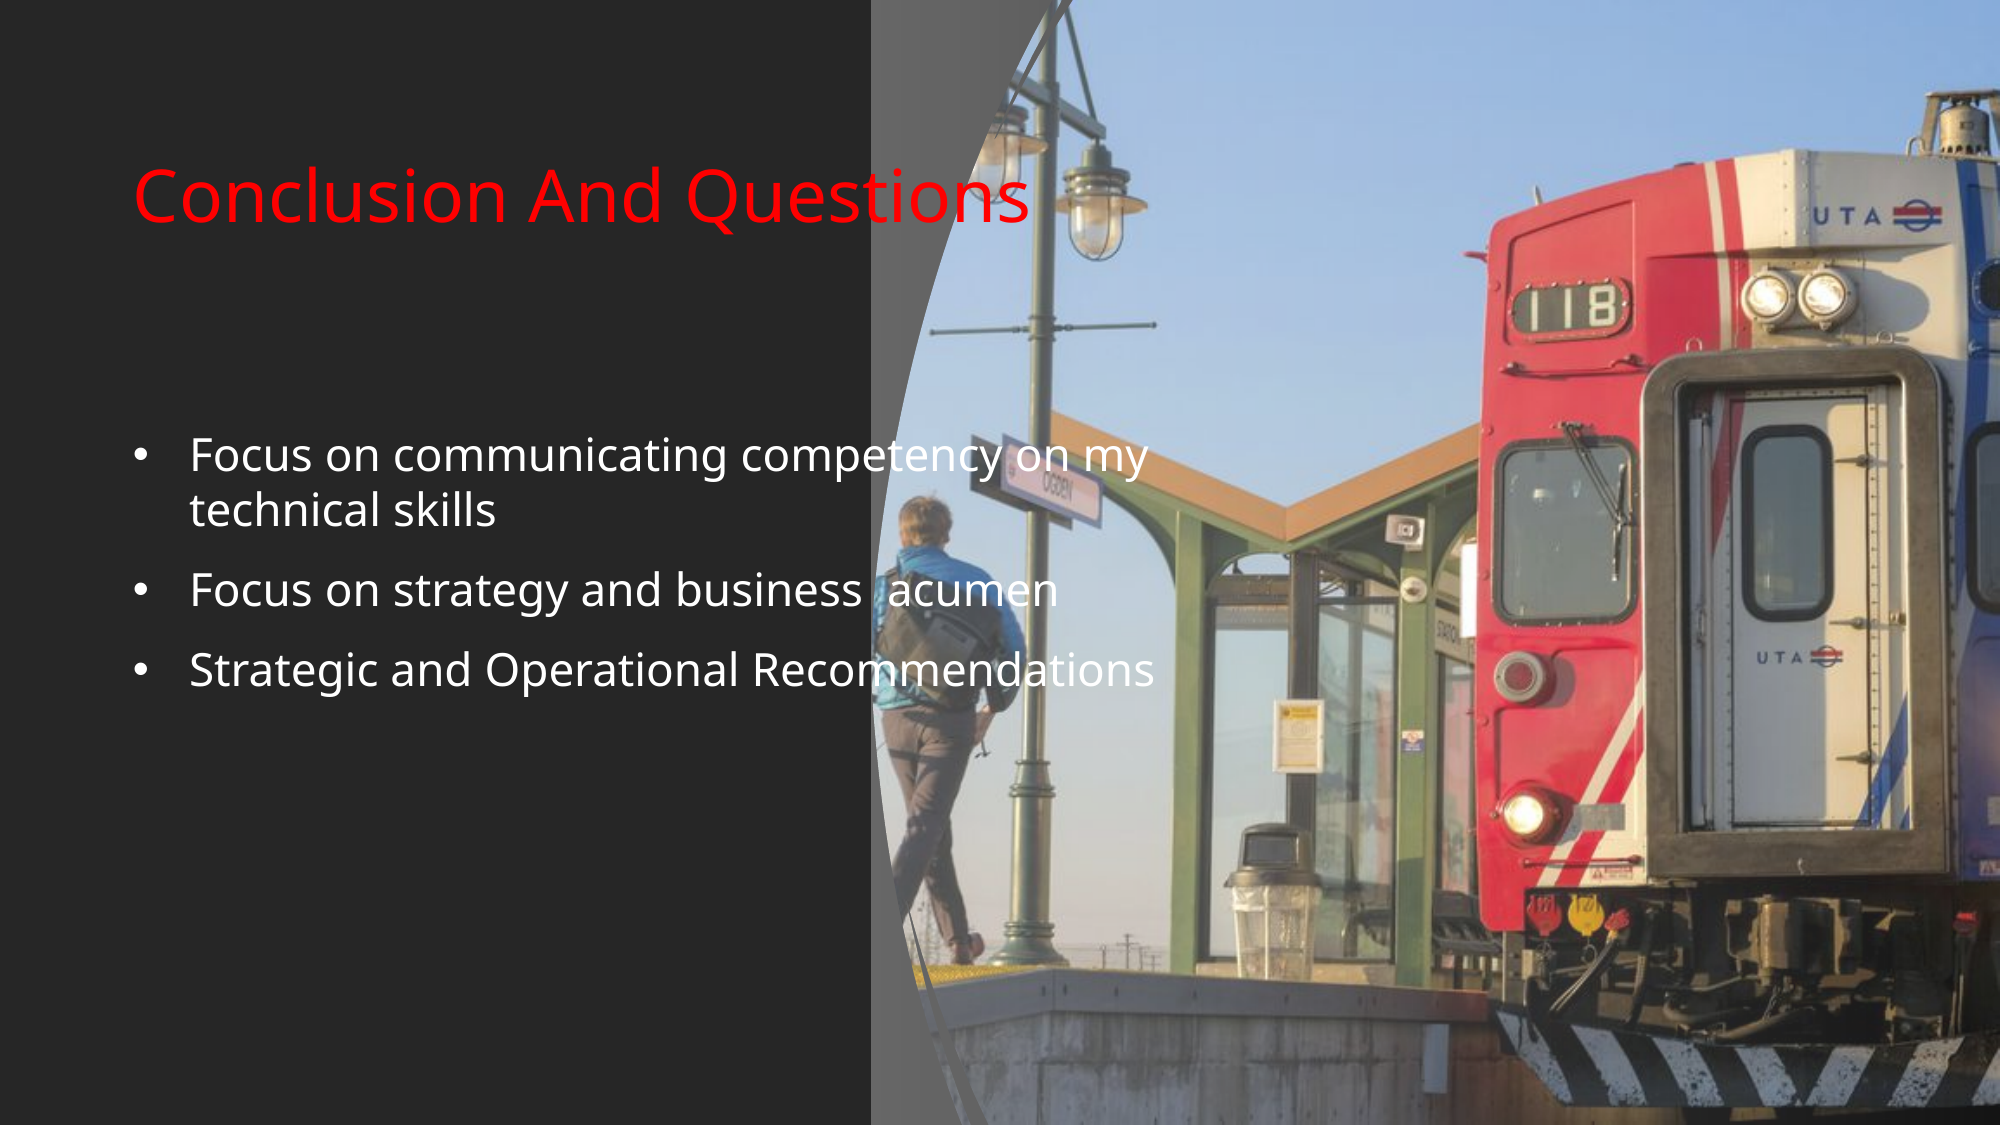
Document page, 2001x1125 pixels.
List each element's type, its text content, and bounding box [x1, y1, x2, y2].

text_box Focus on communicating competency on my technical skills Focus on strategy and business acumen Strategic and Operational Recommendations [118, 418, 871, 704]
picture [871, 0, 2000, 1125]
text_box Conclusion And Questions [118, 142, 871, 245]
